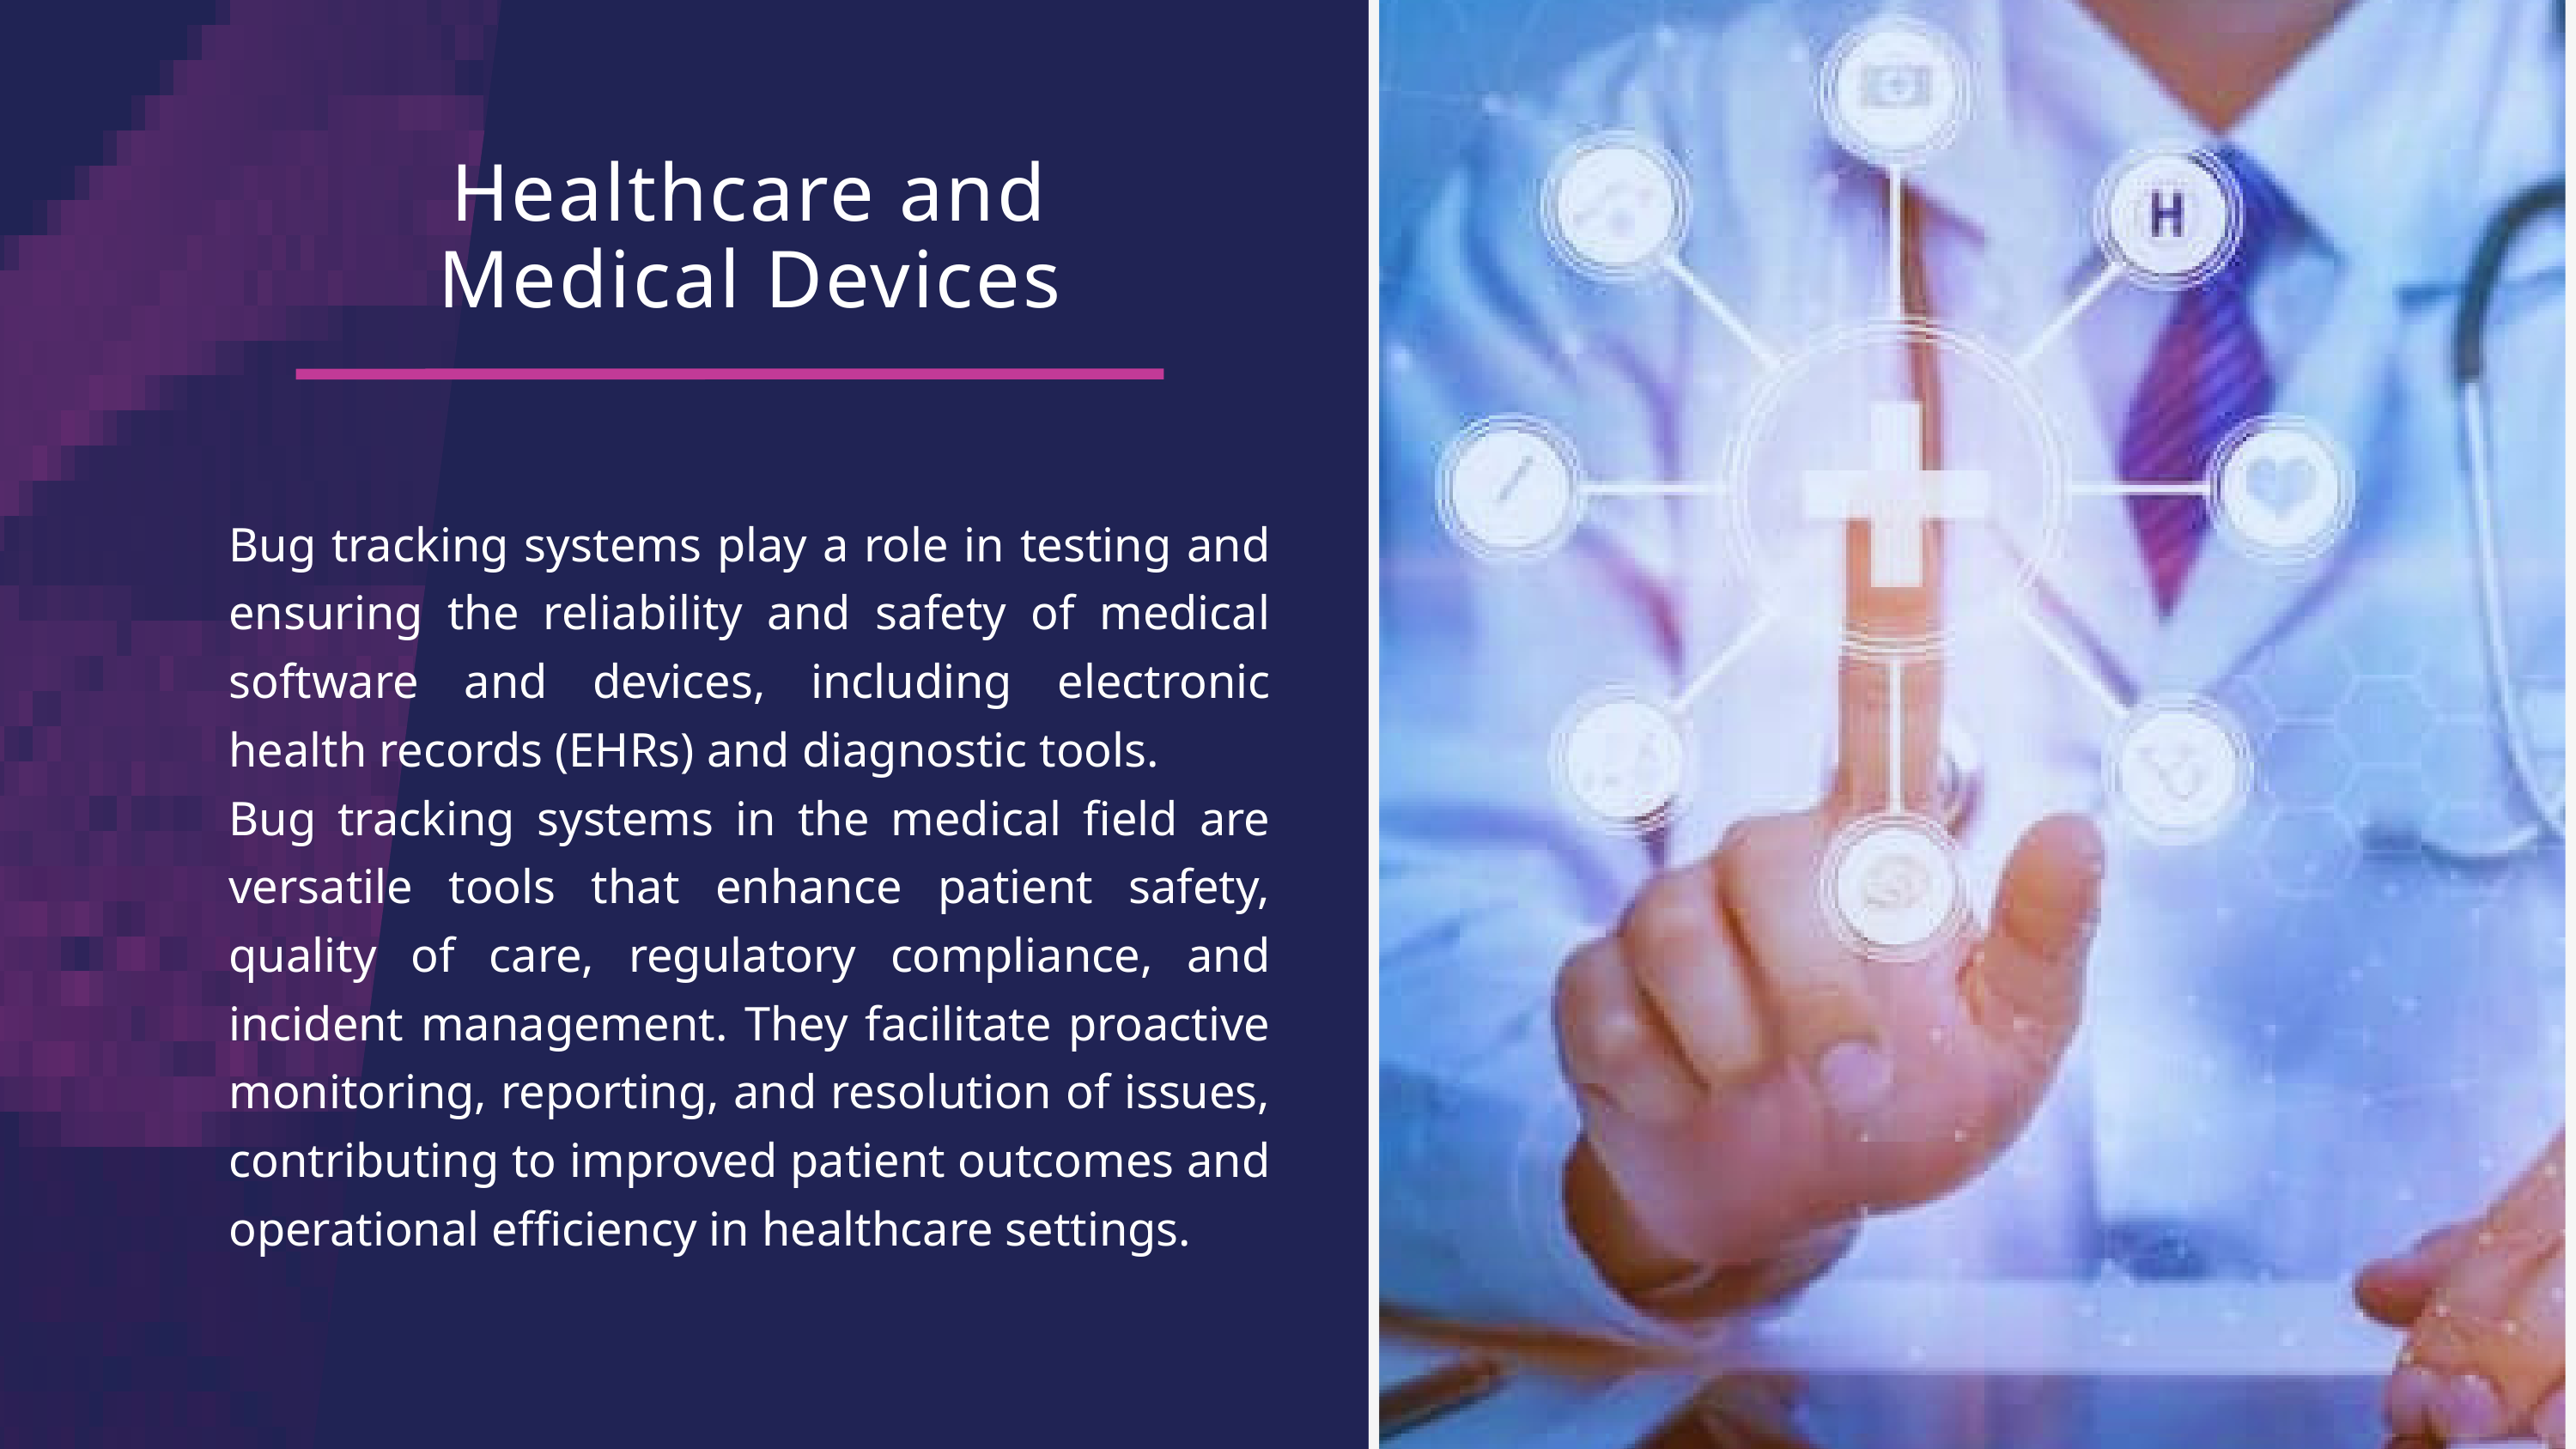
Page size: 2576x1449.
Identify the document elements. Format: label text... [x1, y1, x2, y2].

text_box [0, 0, 502, 1449]
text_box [1368, 0, 2576, 1449]
text_box Healthcare and Medical Devices [337, 149, 1164, 324]
text_box Bug tracking systems play a role in testing and ensuring the reliability and safety of medical software and devices, including electronic health records (EHRs) and diagnostic tools. Bug tracking systems in the medical field are versatile tools that enhance patient safety, quality of care, regulatory compliance, and incident management. They facilitate proactive monitoring, reporting, and resolution of issues, contributing to improved patient outcomes and operational efficiency in healthcare settings. [228, 502, 1272, 1255]
